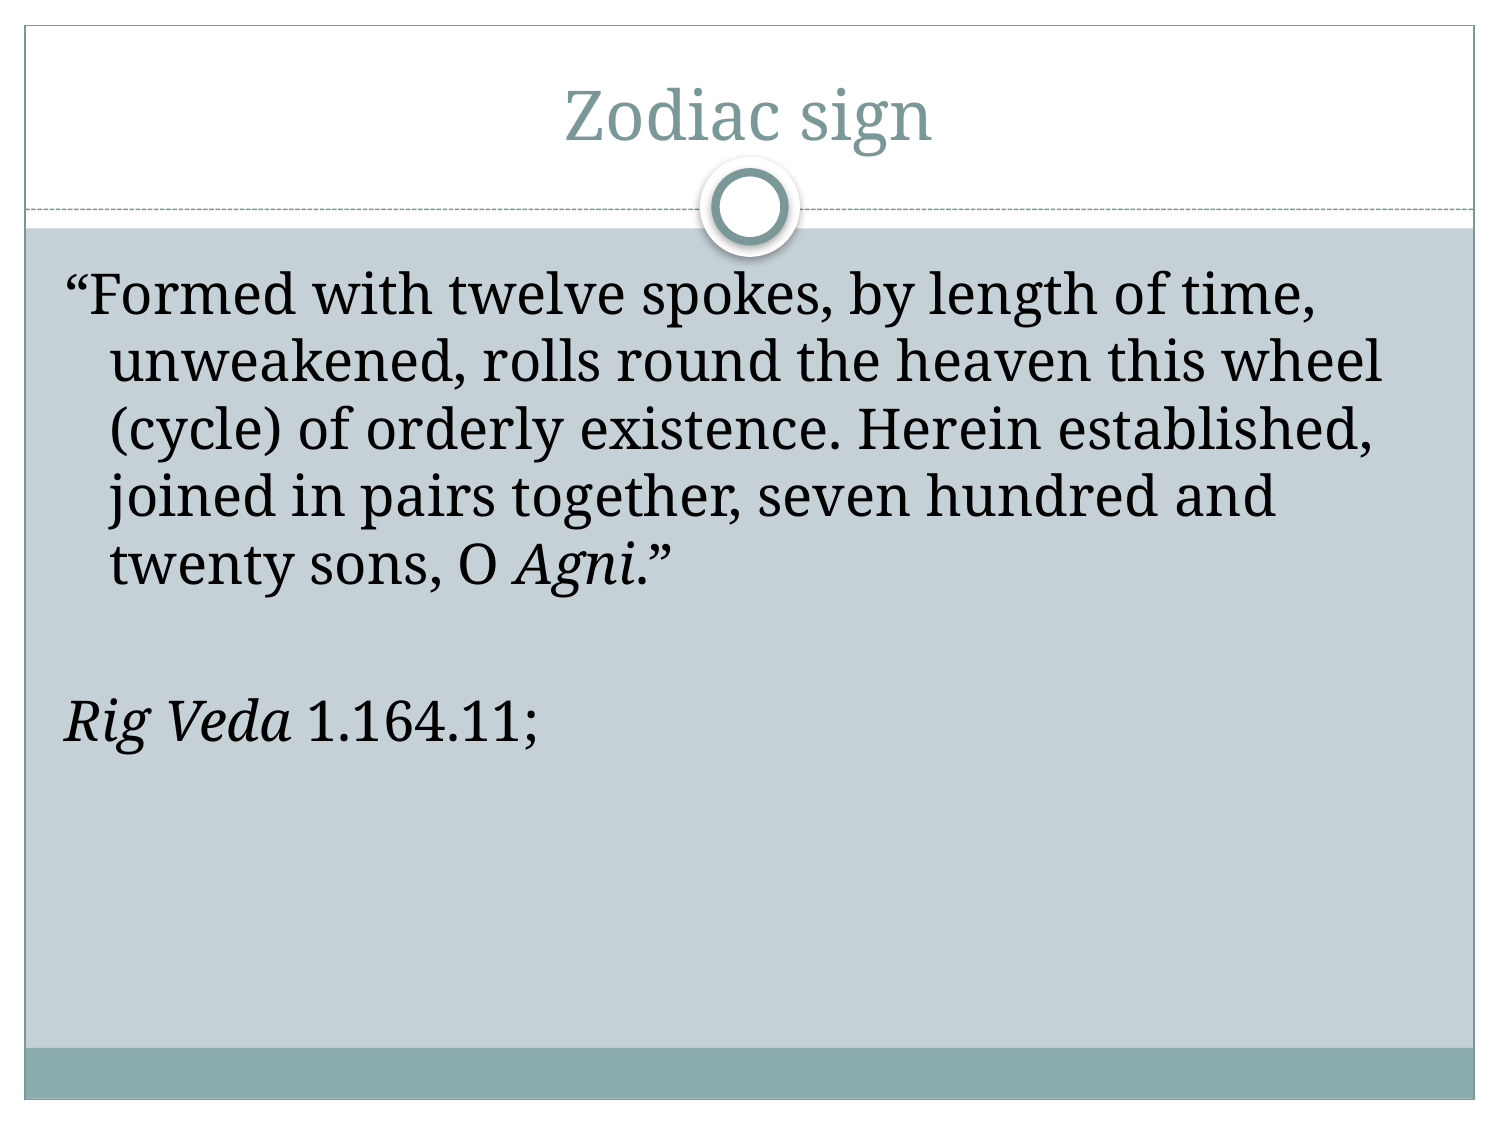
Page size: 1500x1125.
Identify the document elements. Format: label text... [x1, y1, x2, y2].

title Zodiac sign [49, 37, 1450, 162]
list “Formed with twelve spokes, by length of time, unweakened, rolls round the heaven this wheel (cycle) of orderly existence. Herein established, joined in pairs together, seven hundred and twenty sons, O Agni.” Rig Veda 1.164.11; [49, 250, 1445, 1001]
